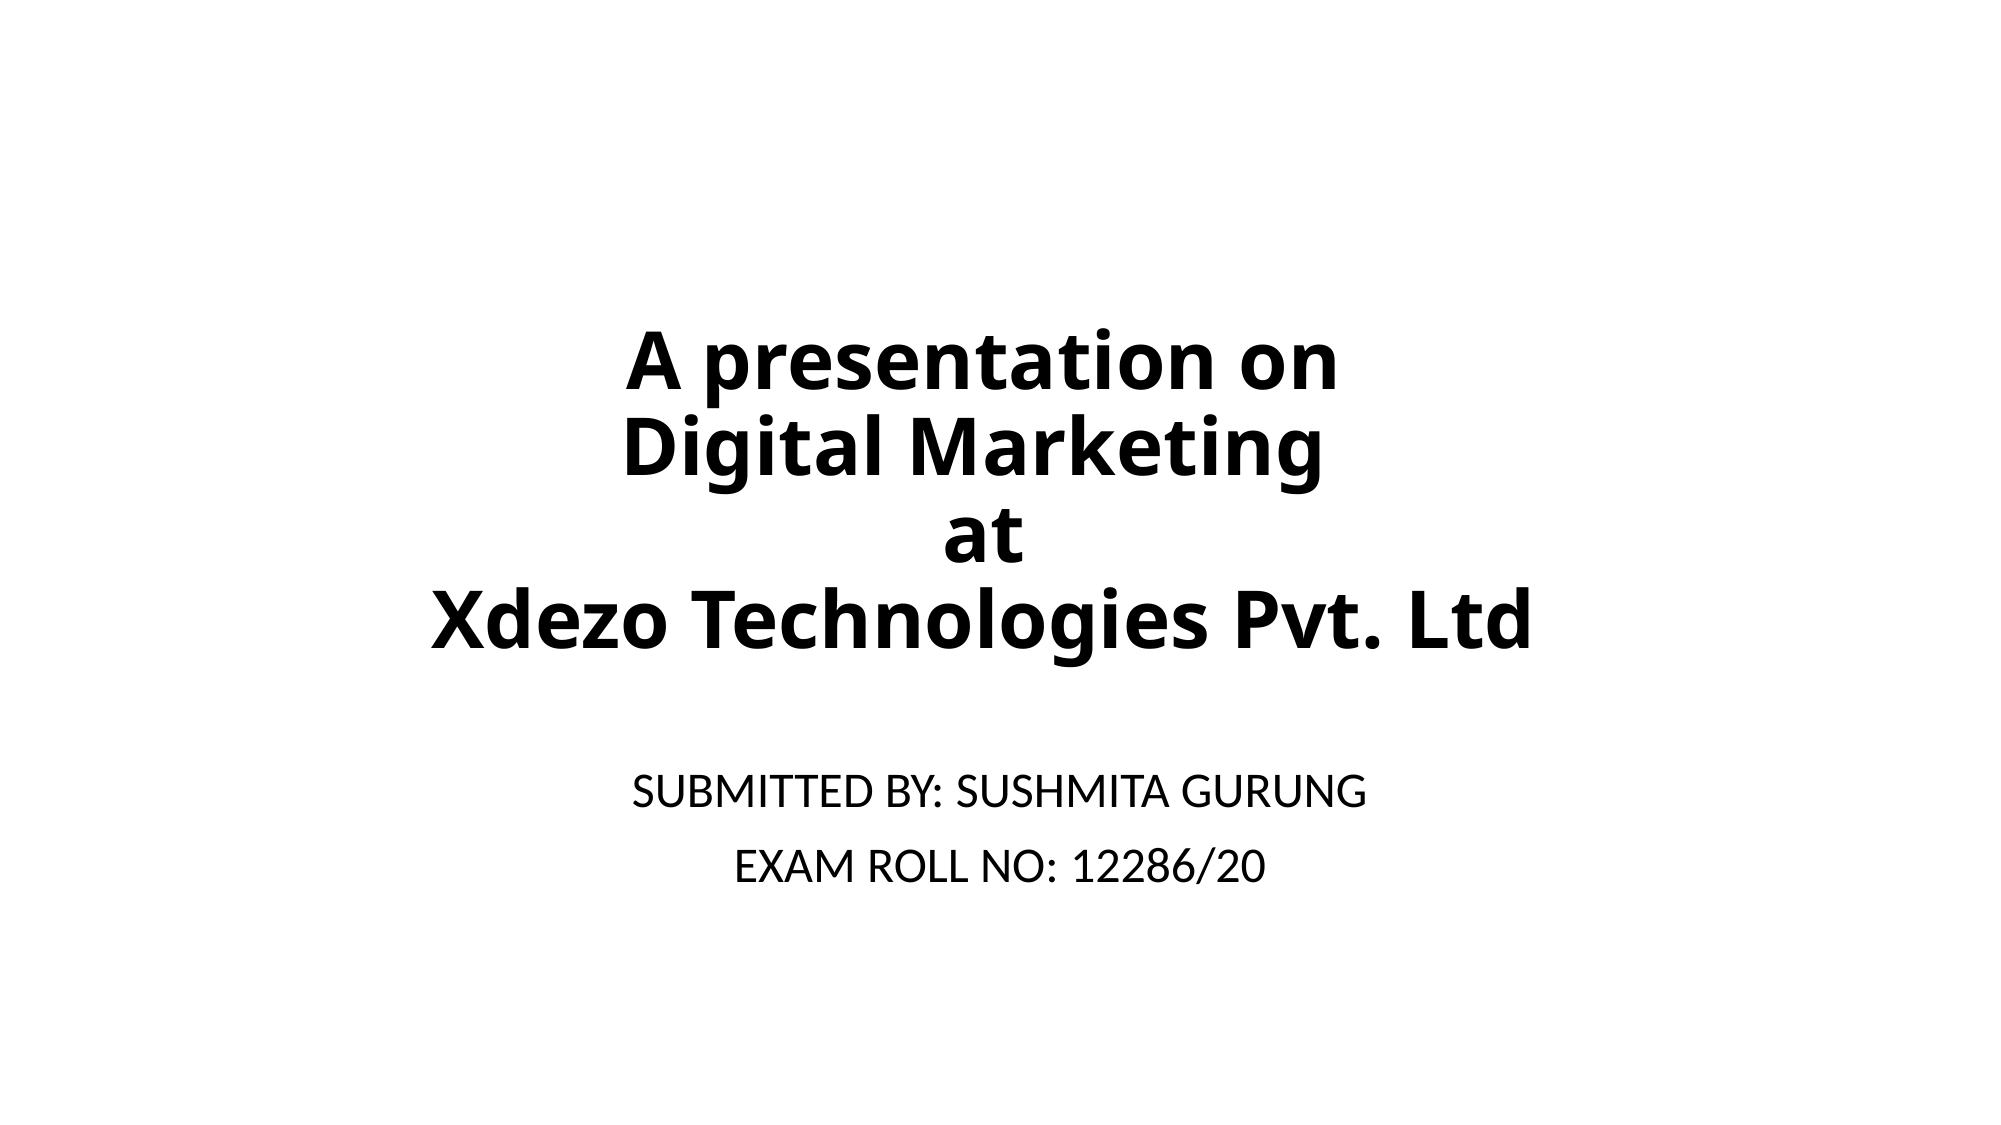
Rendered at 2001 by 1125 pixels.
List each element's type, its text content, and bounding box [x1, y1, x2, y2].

subtitle SUBMITTED BY: SUSHMITA GURUNG EXAM ROLL NO: 12286/20 [249, 756, 1750, 1029]
title A presentation on Digital Marketing at Xdezo Technologies Pvt. Ltd [233, 139, 1734, 674]
